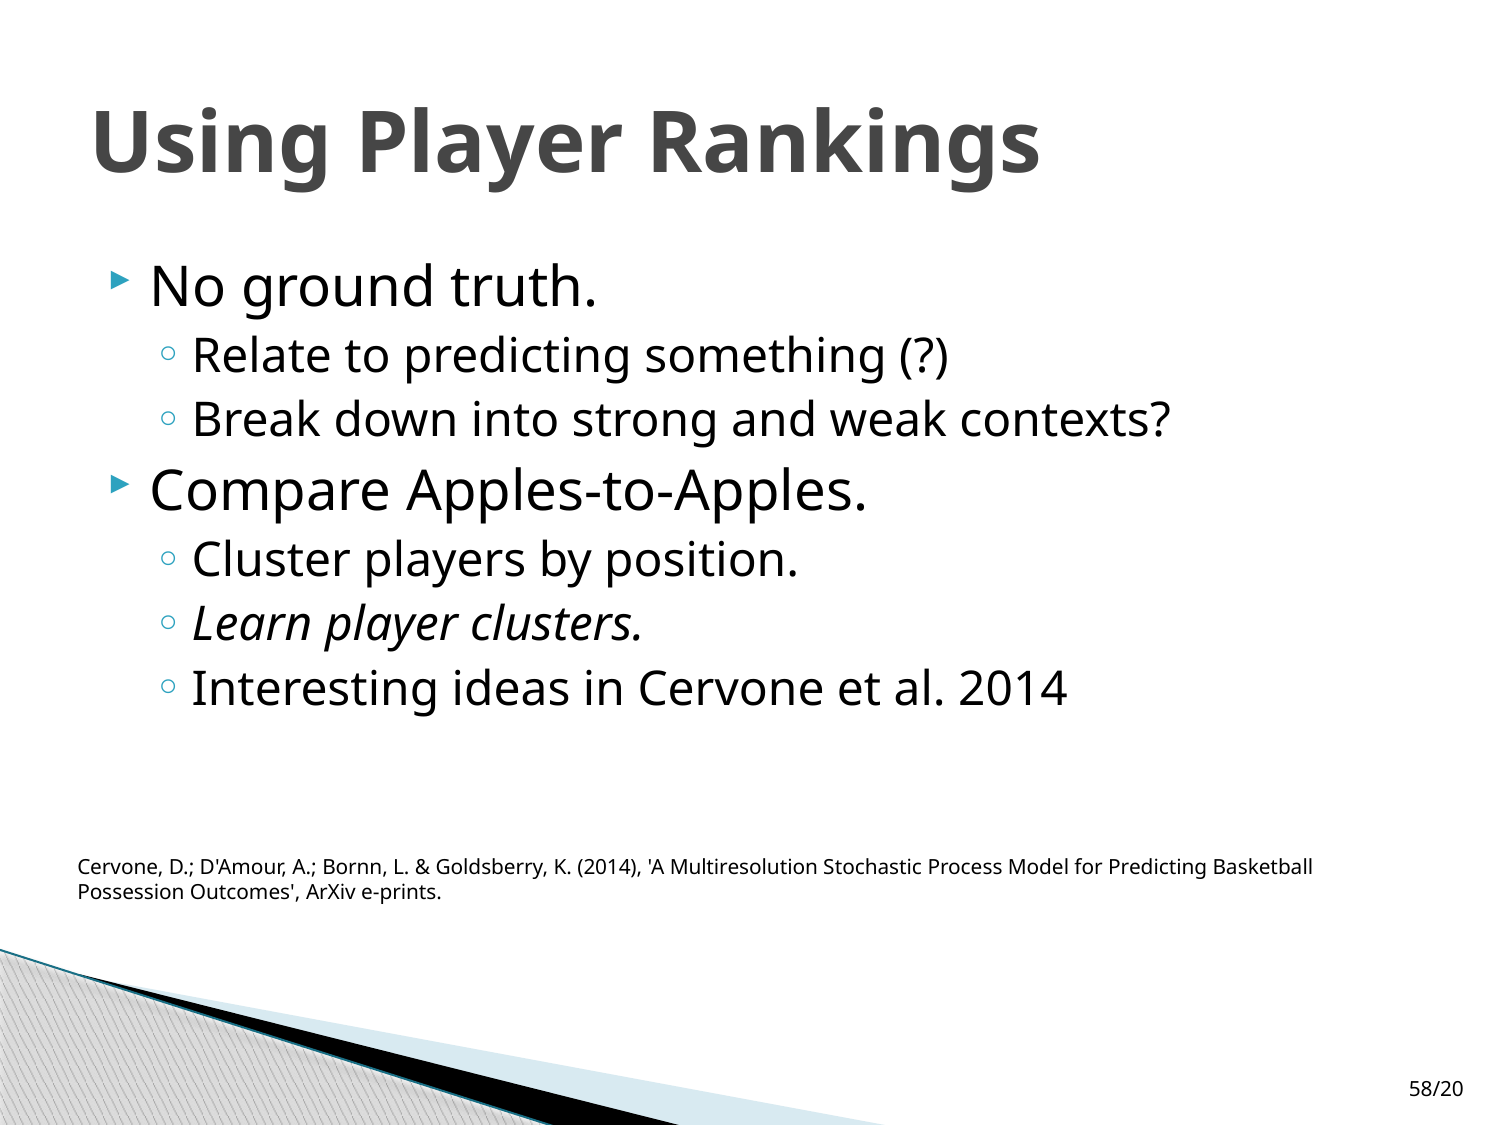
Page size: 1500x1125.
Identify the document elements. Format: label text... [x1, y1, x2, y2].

footer Cervone, D.; D'Amour, A.; Bornn, L. & Goldsberry, K. (2014), 'A Multiresolution Stochastic Process Model for Predicting Basketball Possession Outcomes', ArXiv e-prints. [62, 812, 1413, 911]
title Using Player Rankings [75, 45, 1425, 233]
list No ground truth. Relate to predicting something (?) Break down into strong and weak contexts? Compare Apples-to-Apples. Cluster players by position. Learn player clusters. Interesting ideas in Cervone et al. 2014 [75, 243, 1425, 775]
slide_number 58/20 [1376, 1051, 1479, 1112]
